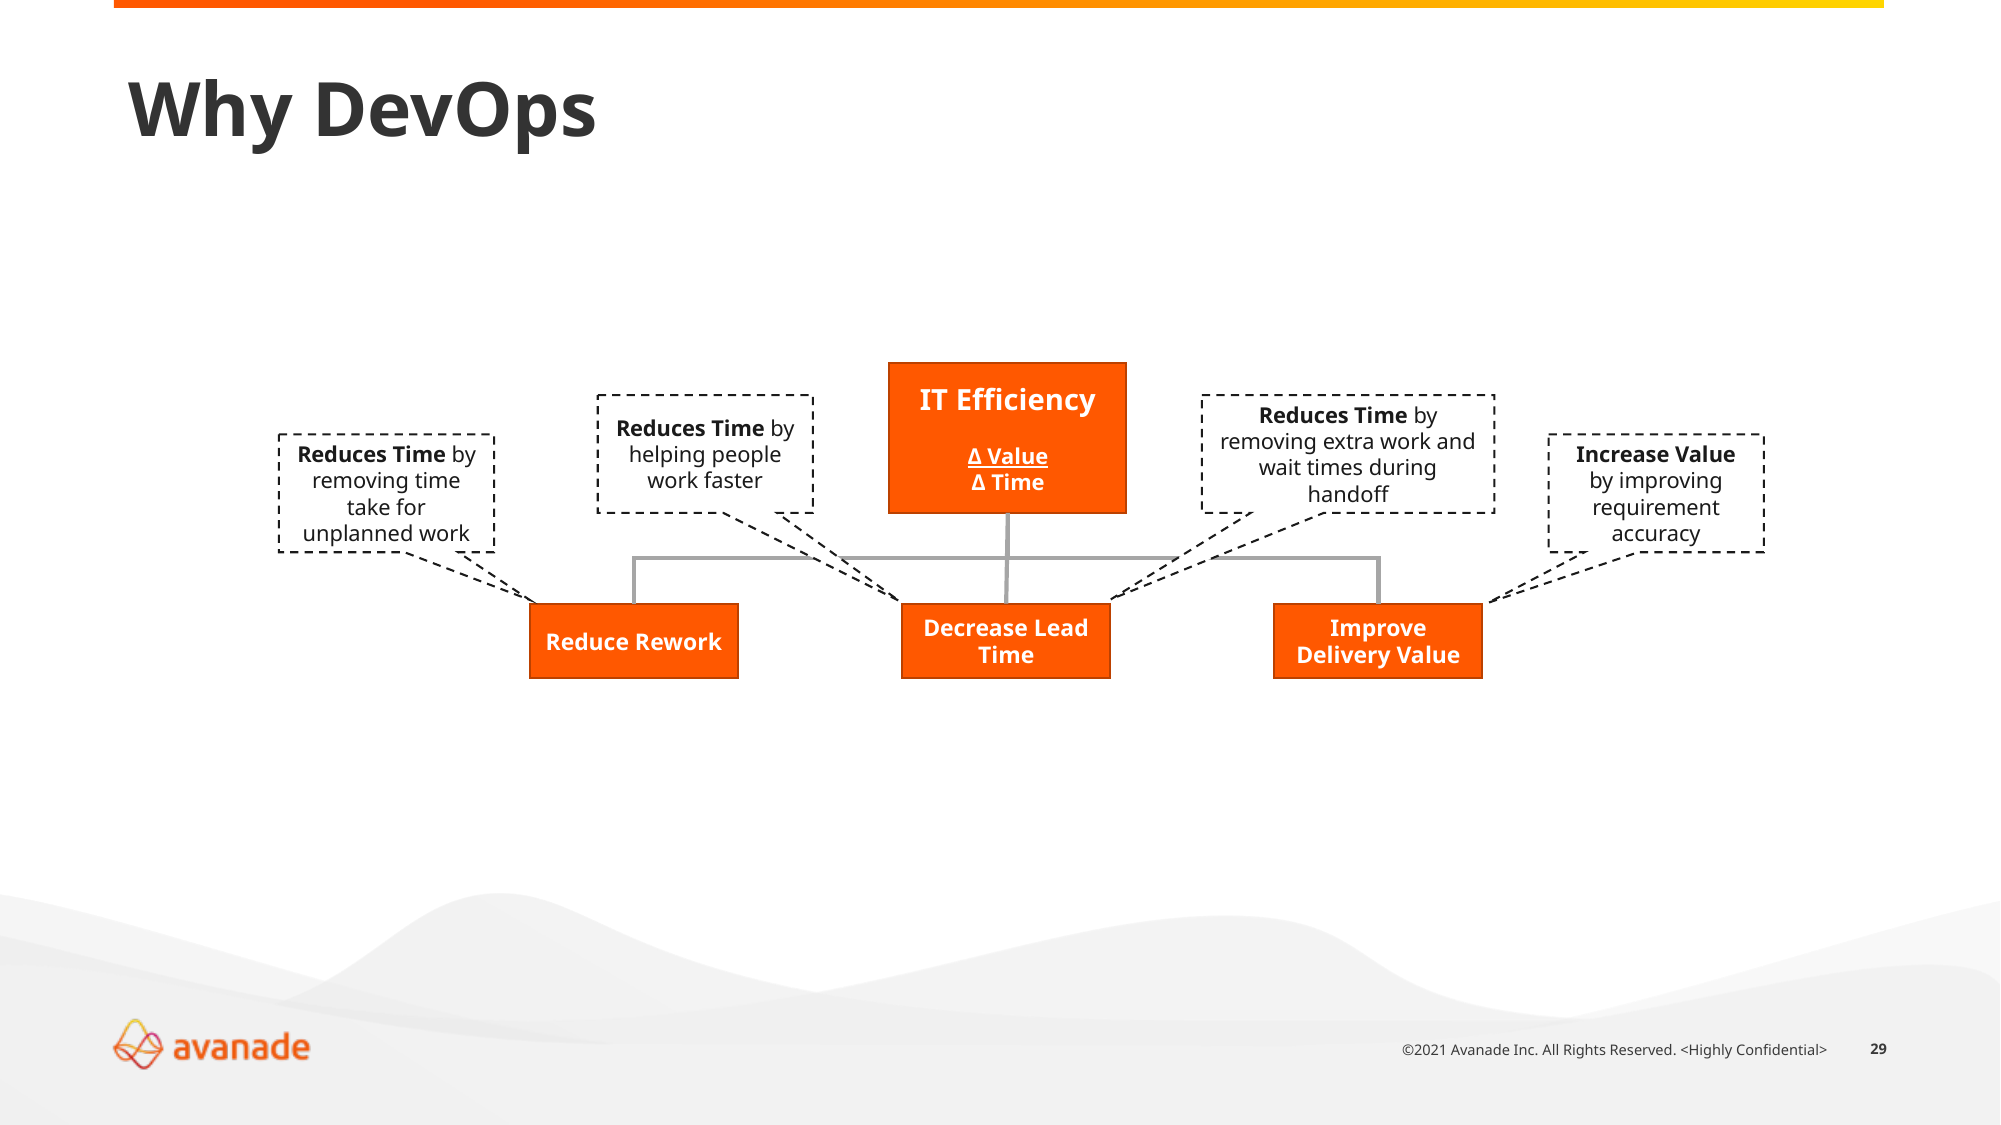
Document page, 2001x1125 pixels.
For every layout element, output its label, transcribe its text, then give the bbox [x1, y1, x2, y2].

text_box Reduces Time by removing extra work and wait times during handoff [1239, 394, 1496, 549]
text_box Reduces Time by helping people work faster [596, 394, 775, 540]
text_box Decrease Lead Time [901, 603, 1111, 679]
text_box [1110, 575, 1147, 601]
text_box Reduces Time by removing time take for unplanned work [277, 433, 538, 605]
text_box Improve Delivery Value [1273, 603, 1483, 679]
picture [0, 879, 2000, 1125]
text_box Reduce Rework [529, 603, 739, 679]
title Why DevOps [113, 64, 1883, 228]
text_box Increase Value by improving requirement accuracy [1488, 433, 1765, 604]
text_box Reduces Time by helping people work faster [867, 576, 900, 602]
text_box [1147, 372, 1239, 744]
text_box IT Efficiency Δ Value Δ Time [888, 362, 1127, 514]
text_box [775, 371, 867, 746]
